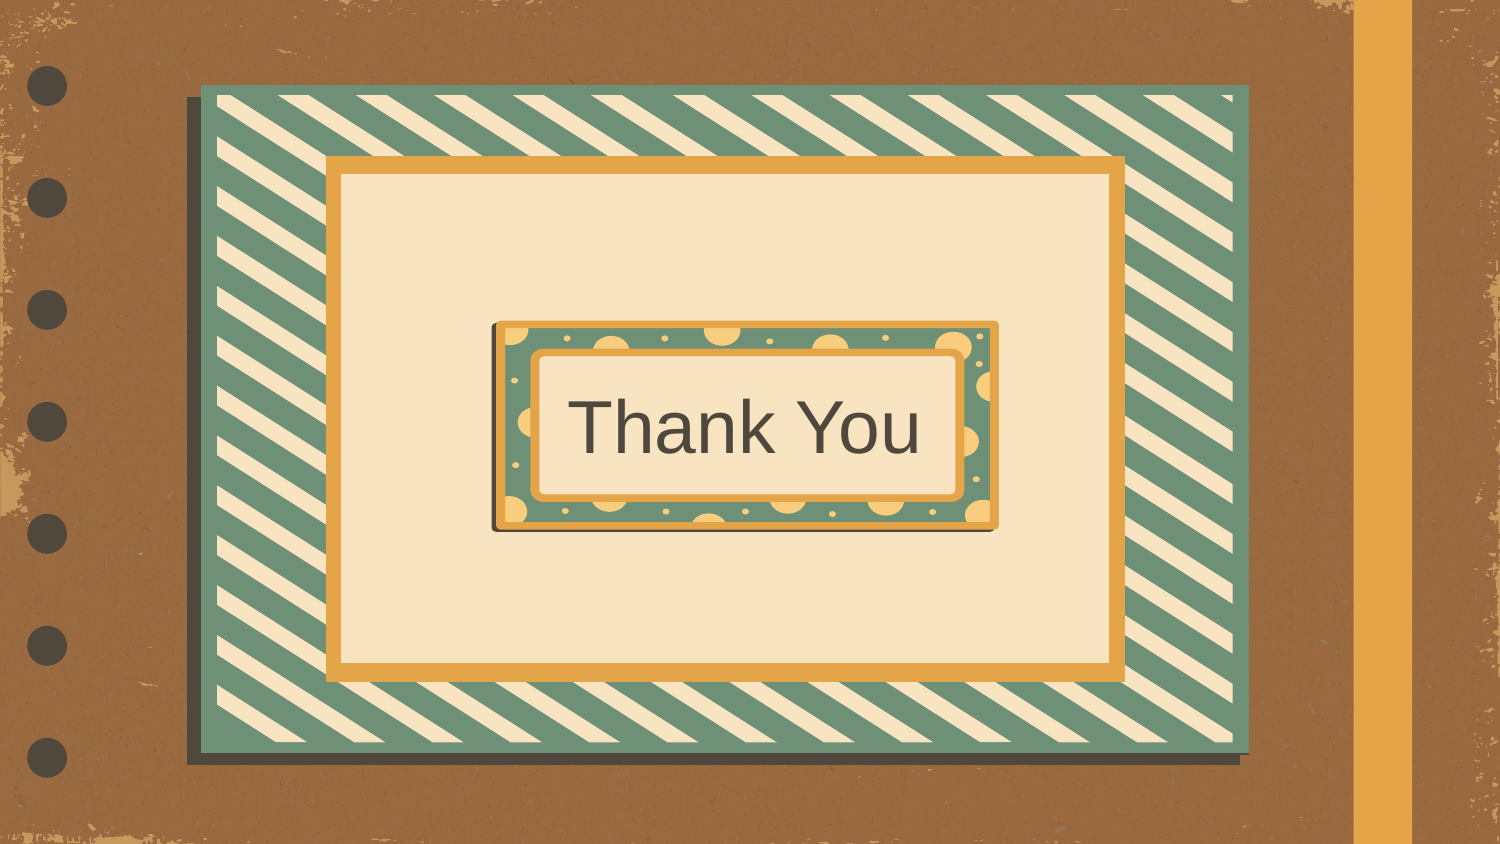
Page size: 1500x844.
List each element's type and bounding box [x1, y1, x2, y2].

text_box [491, 320, 999, 533]
text_box [186, 84, 1250, 766]
picture [1413, 0, 1500, 844]
picture [0, 0, 1353, 844]
